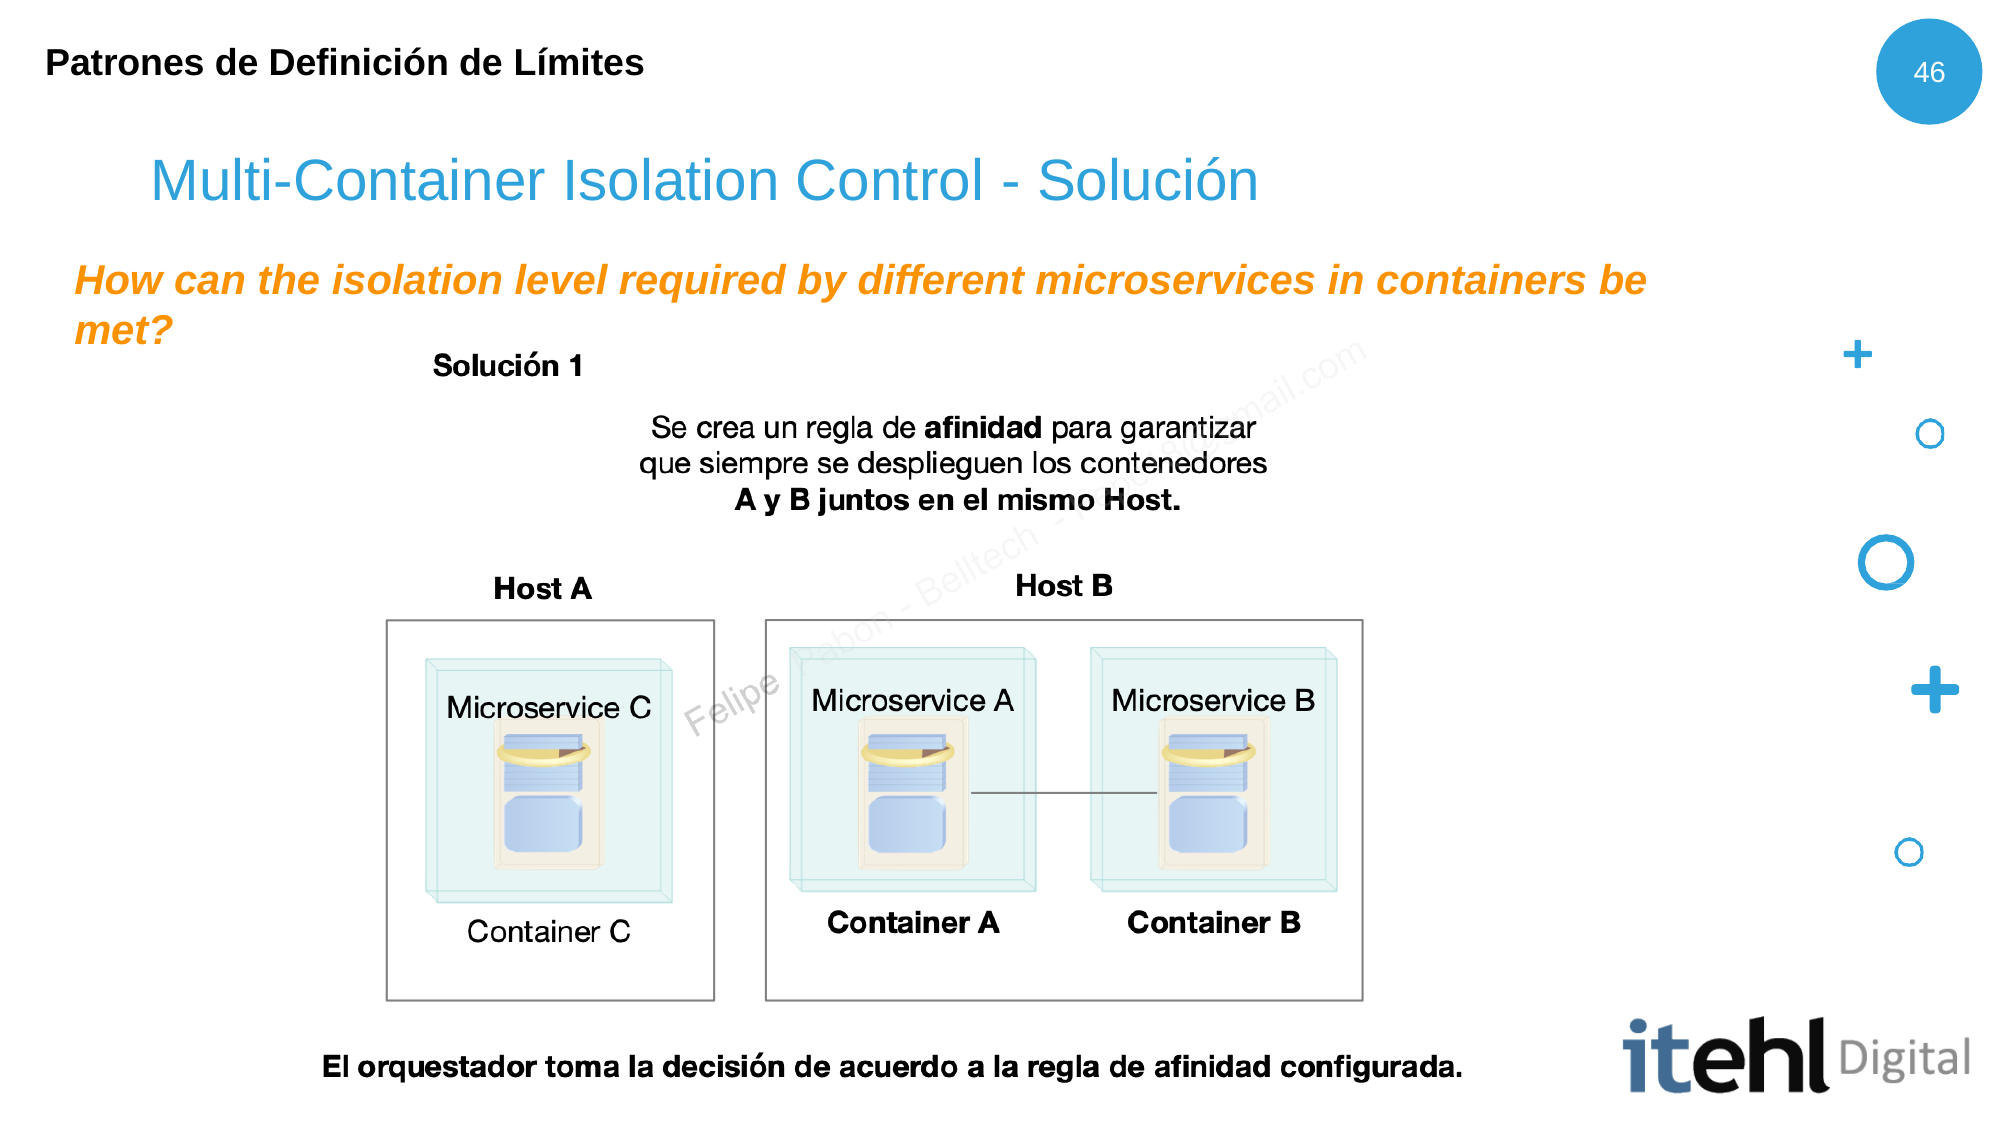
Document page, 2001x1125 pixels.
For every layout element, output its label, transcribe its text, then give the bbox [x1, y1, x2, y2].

text_box Patrones de Definición de Límites [43, 35, 650, 83]
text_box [323, 342, 1462, 1084]
text_box [1843, 339, 1872, 369]
text_box [1911, 665, 1960, 714]
text_box 46 [1911, 50, 1948, 88]
text_box [1622, 1016, 1970, 1094]
text_box [1894, 837, 1924, 867]
text_box How can the isolation level required by different microservices in containers be met? [72, 250, 1758, 353]
text_box [1857, 534, 1915, 591]
text_box Multi-Container Isolation Control - Solución [148, 140, 1270, 213]
text_box [1915, 418, 1945, 449]
